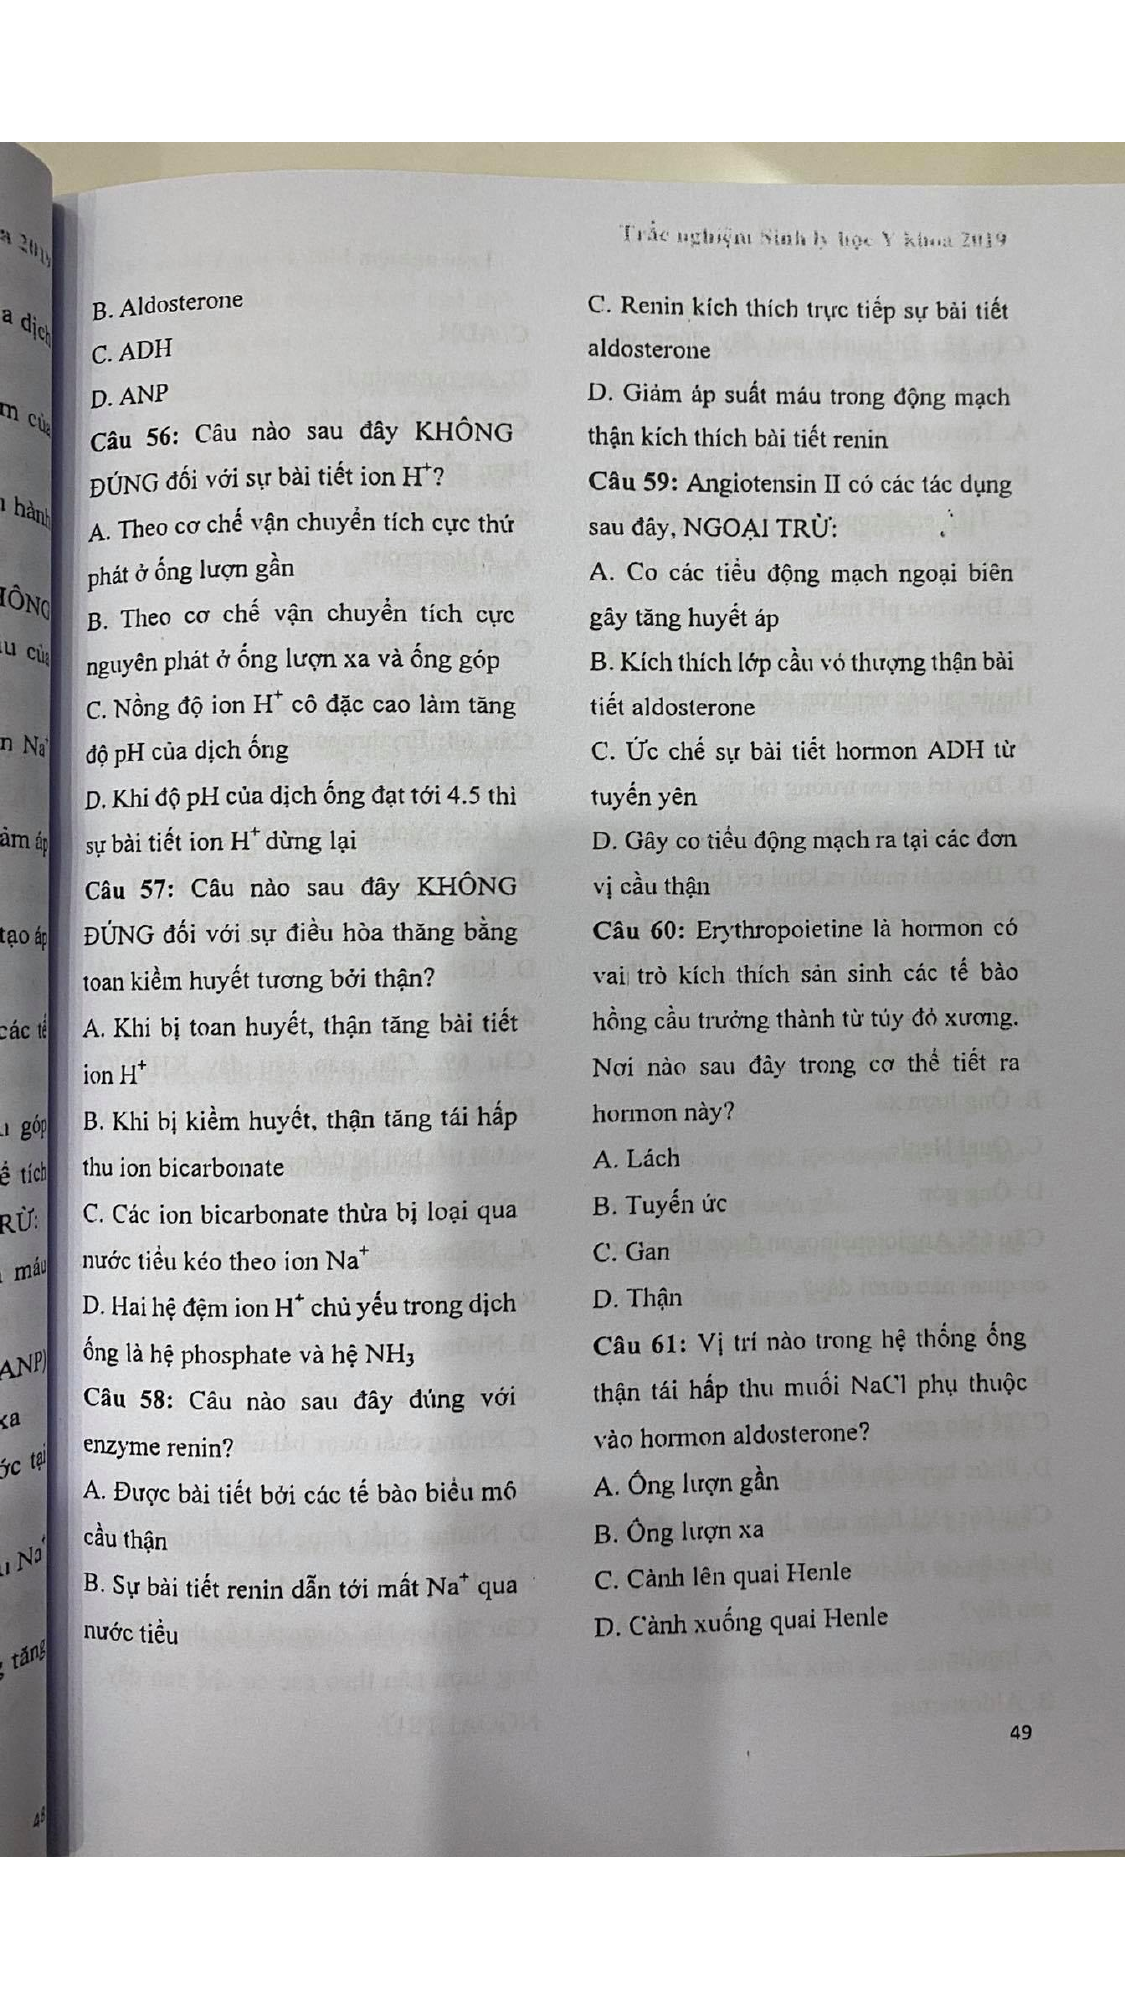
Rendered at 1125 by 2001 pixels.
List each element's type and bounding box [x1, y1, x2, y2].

picture [0, 142, 1125, 1858]
